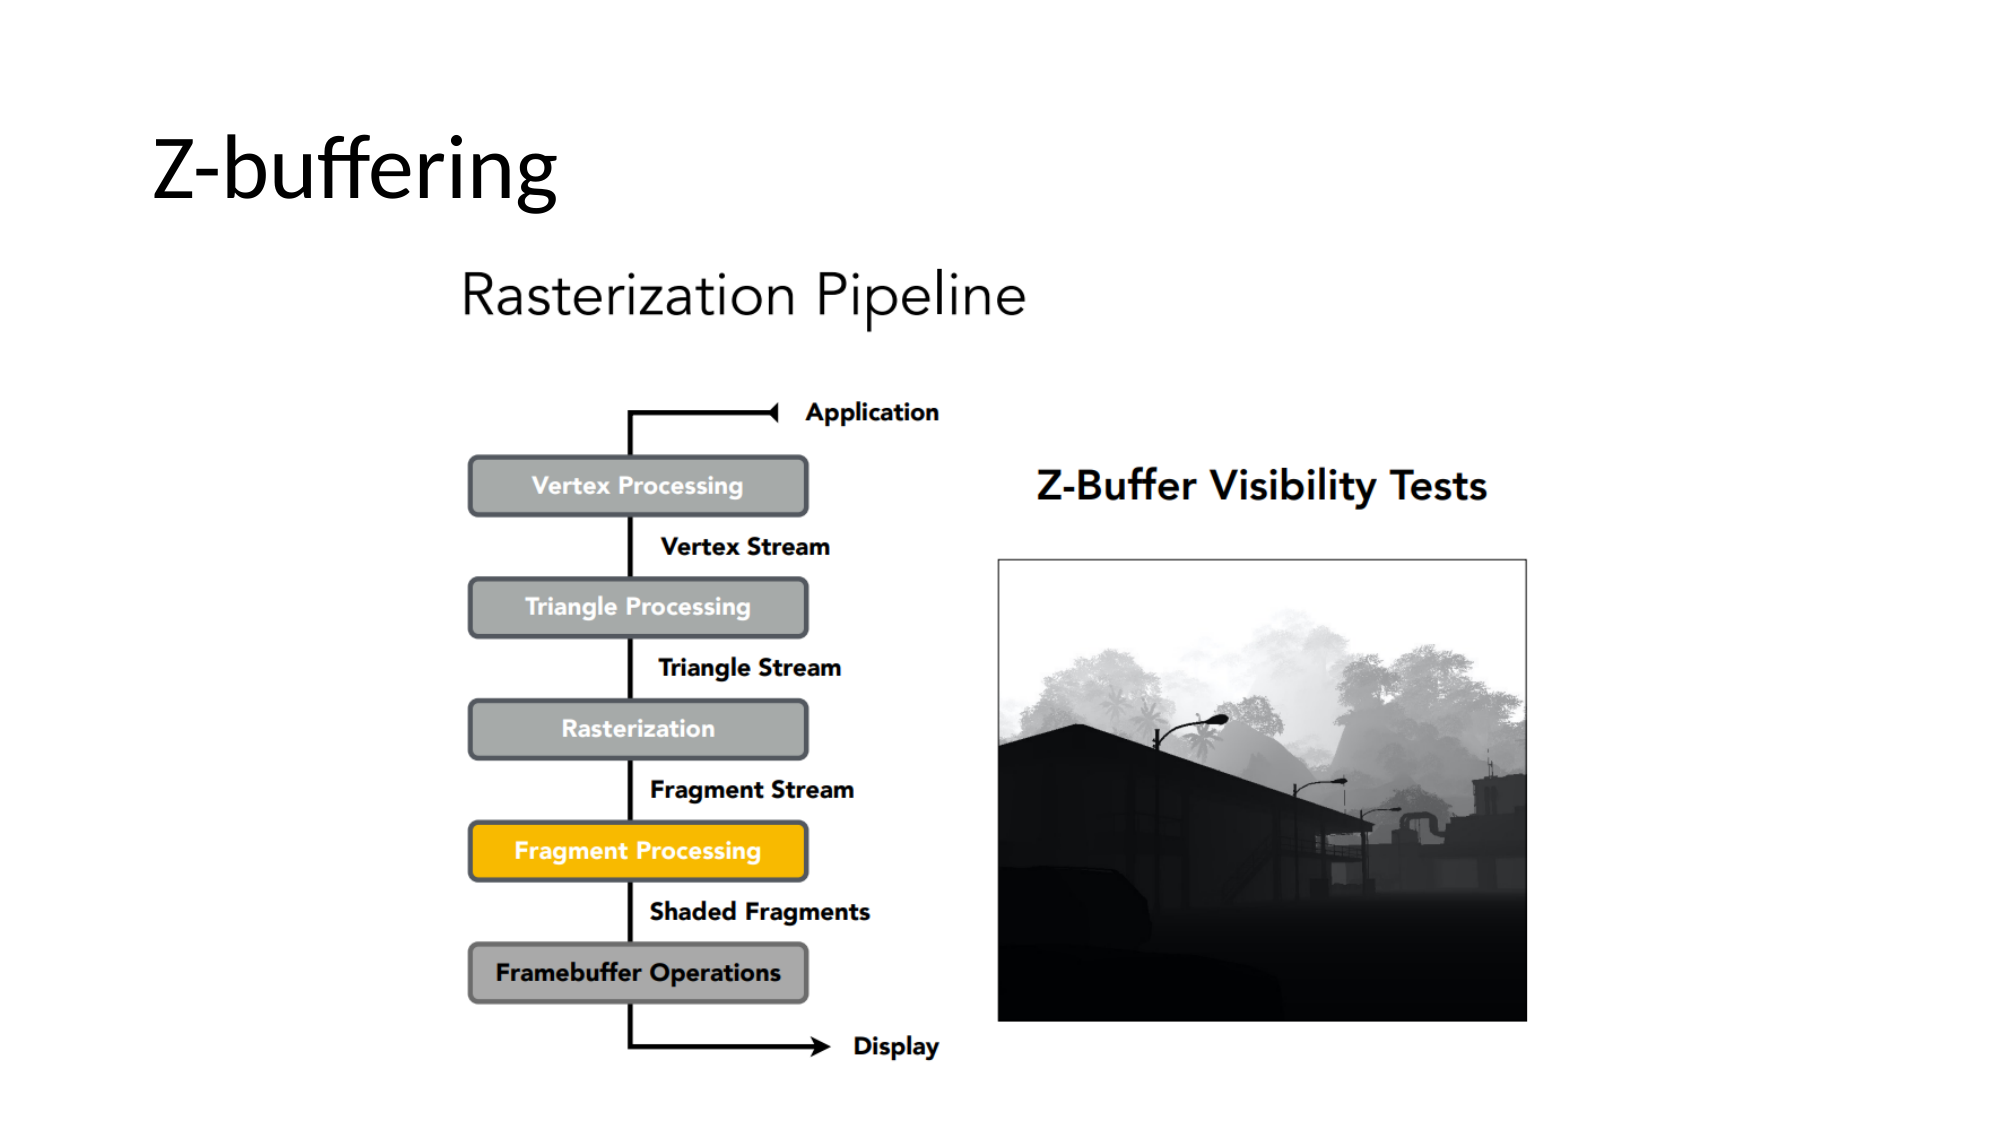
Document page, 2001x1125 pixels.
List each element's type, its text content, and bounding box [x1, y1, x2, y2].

title Z-buffering [137, 59, 1863, 278]
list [431, 226, 1569, 1094]
